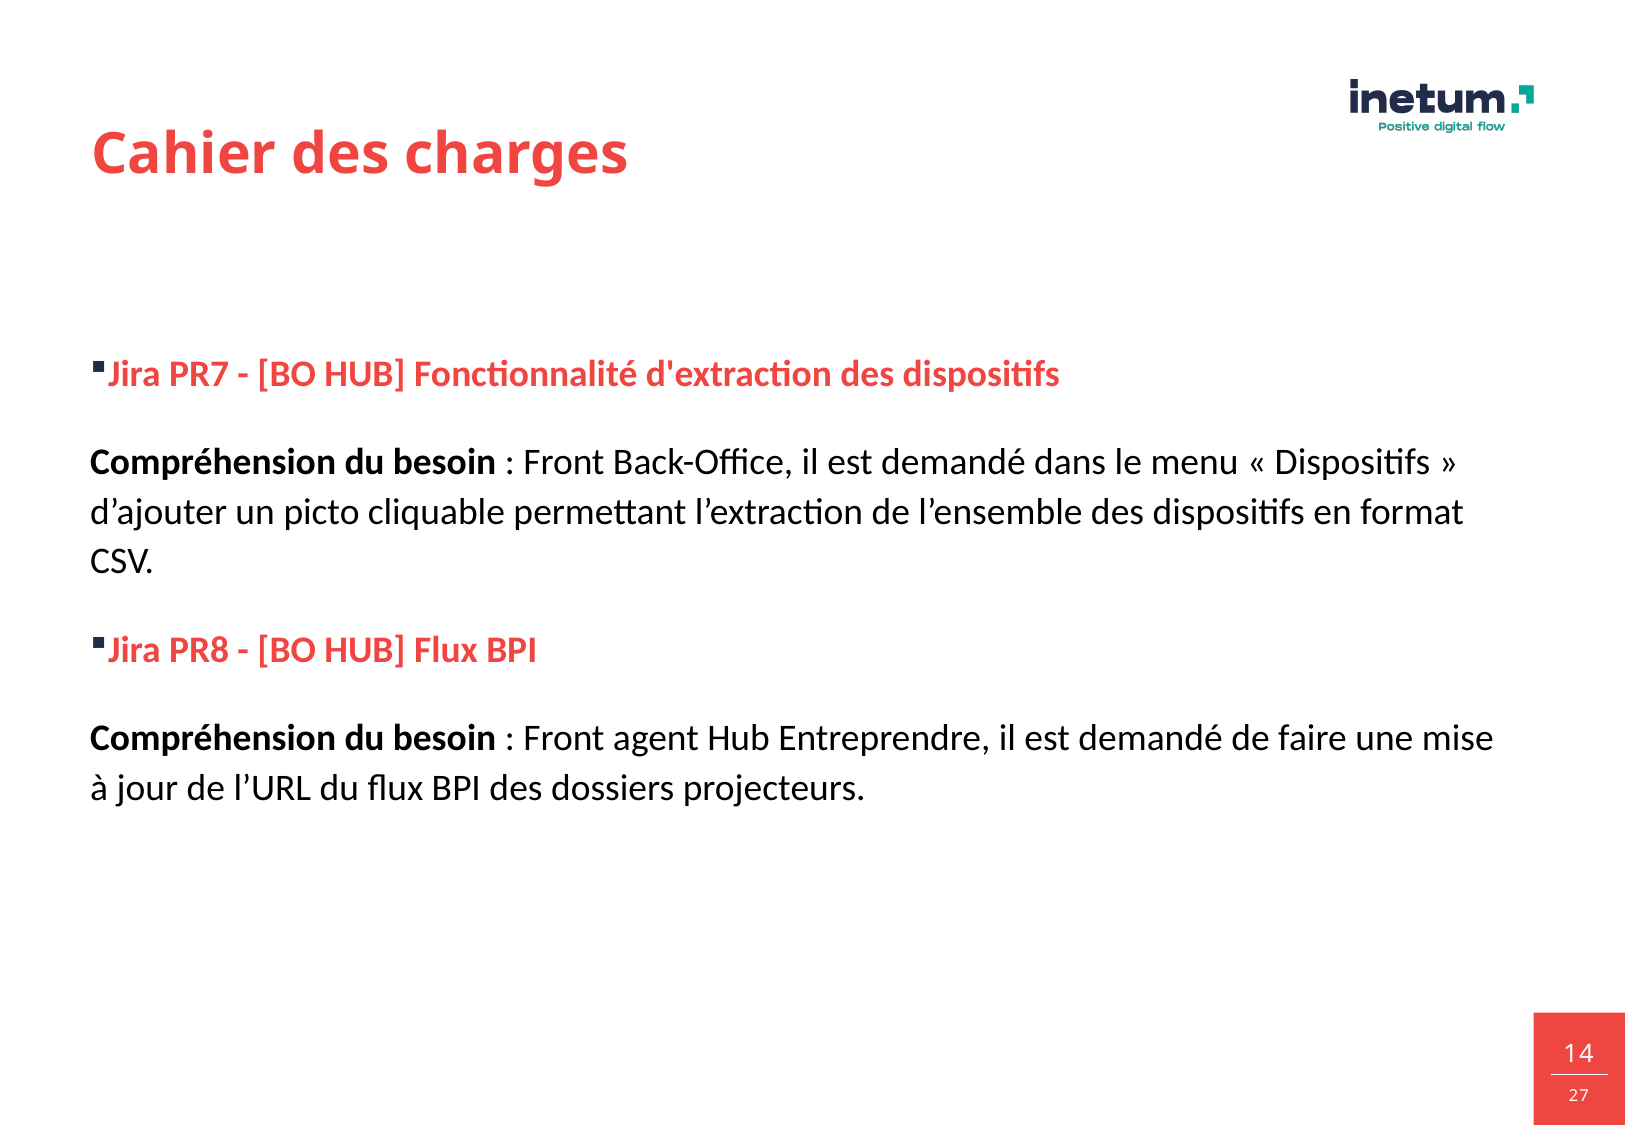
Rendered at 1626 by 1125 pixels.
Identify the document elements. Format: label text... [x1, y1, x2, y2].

list Jira PR7 - [BO HUB] Fonctionnalité d'extraction des dispositifs Compréhension du besoin : Front Back-Office, il est demandé dans le menu « Dispositifs » d’ajouter un picto cliquable permettant l’extraction de l’ensemble des dispositifs en format CSV. Jira PR8 - [BO HUB] Flux BPI Compréhension du besoin : Front agent Hub Entreprendre, il est demandé de faire une mise à jour de l’URL du flux BPI des dossiers projecteurs. [90, 326, 1517, 891]
picture [1350, 79, 1534, 133]
title Cahier des charges [90, 114, 1331, 187]
